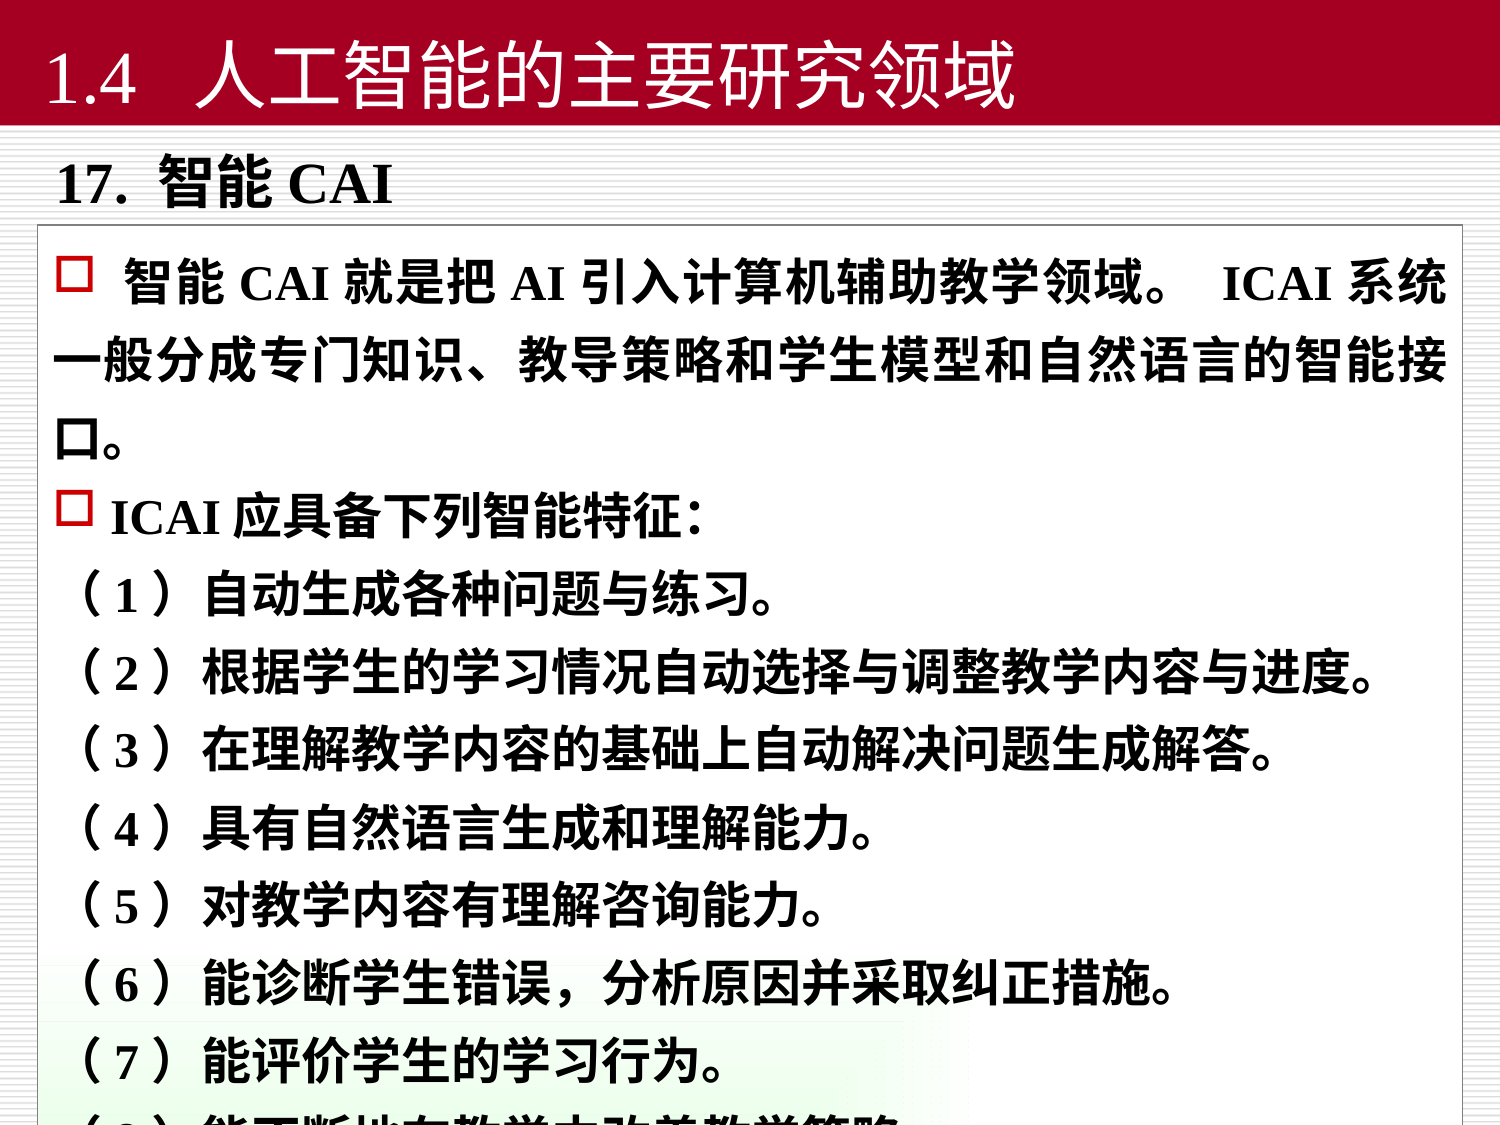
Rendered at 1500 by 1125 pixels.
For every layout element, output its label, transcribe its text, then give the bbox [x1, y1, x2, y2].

text_box 17. 智能CAI [41, 137, 1459, 1114]
picture [0, 126, 1500, 1125]
text_box 智能CAI就是把AI引入计算机辅助教学领域。 ICAI系统一般分成专门知识、教导策略和学生模型和自然语言的智能接口。 ICAI应具备下列智能特征： （1）自动生成各种问题与练习。 （2）根据学生的学习情况自动选择与调整教学内容与进度。 （3）在理解教学内容的基础上自动解决问题生成解答。 （4）具有自然语言生成和理解能力。 （5）对教学内容有理解咨询能力。 （6）能诊断学生错误，分析原因并采取纠正措施。 （7）能评价学生的学习行为。 （8）能不断地在教学中改善教学策略。 [37, 224, 1463, 1125]
text_box 1.4 人工智能的主要研究领域 [0, 0, 1500, 126]
